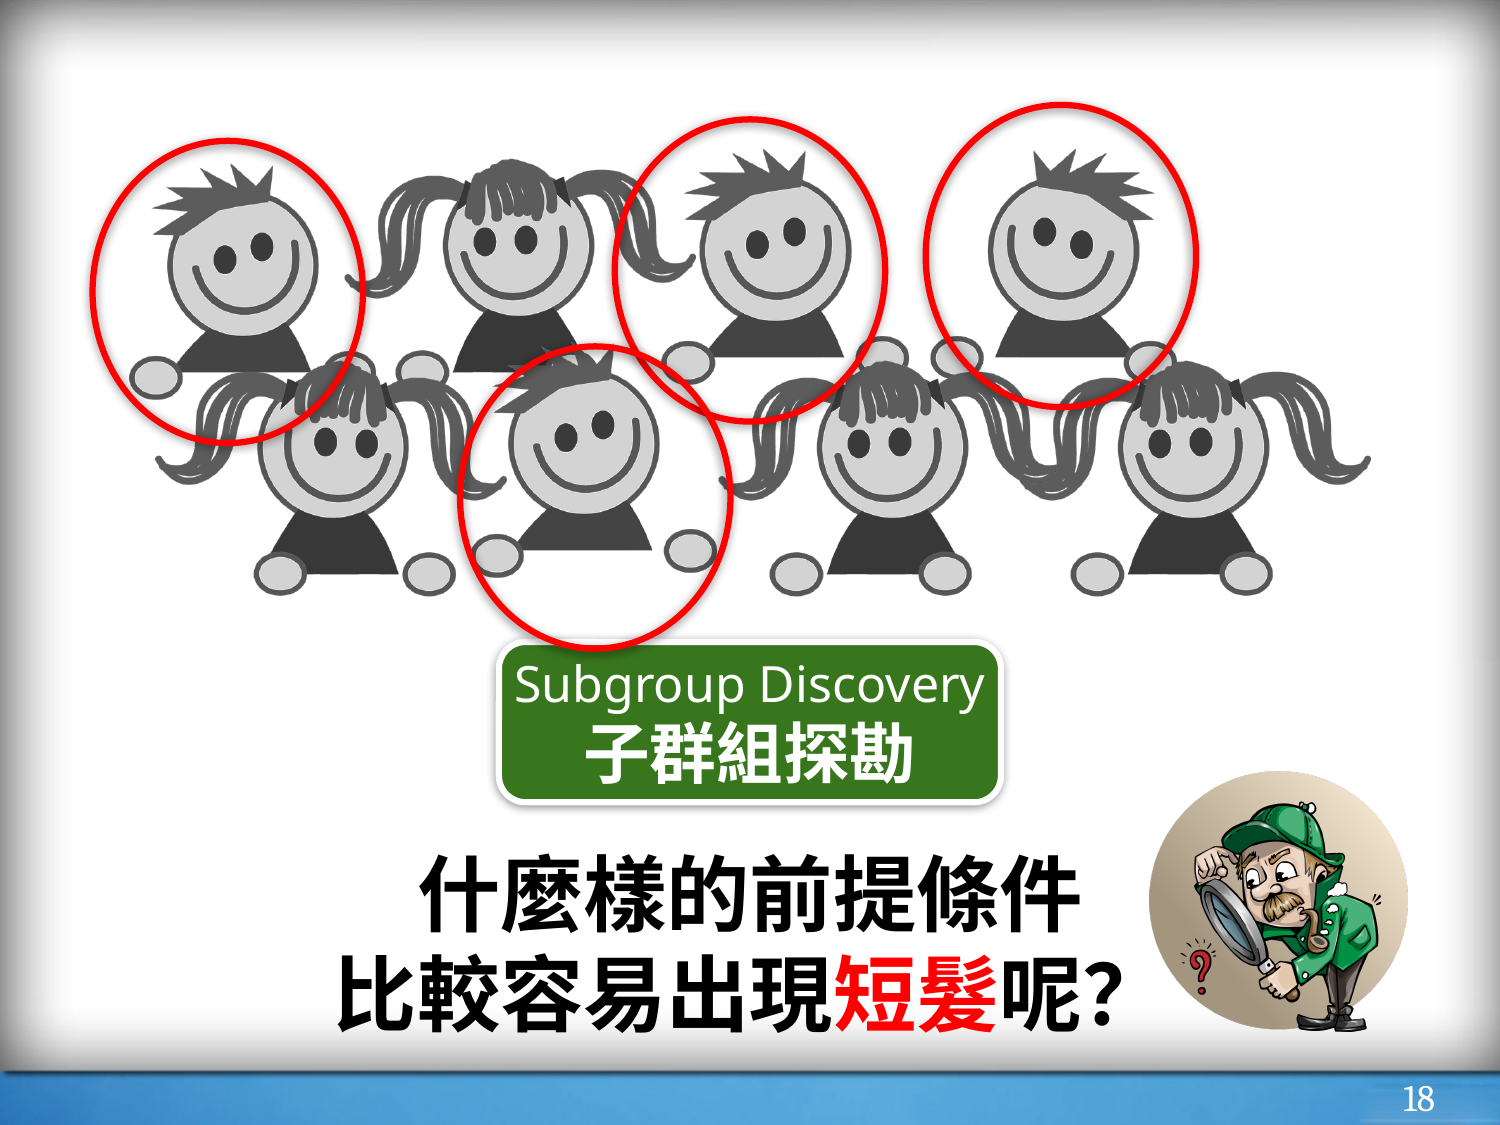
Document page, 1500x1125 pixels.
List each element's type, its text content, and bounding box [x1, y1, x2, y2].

text_box [1022, 104, 1099, 111]
text_box [552, 641, 638, 649]
text_box [92, 196, 123, 388]
title 什麼樣的前提條件 比較容易出現短髮呢？ [78, 824, 1422, 1061]
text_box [128, 112, 1371, 634]
slide_number ‹#› [1350, 1074, 1488, 1118]
text_box Subgroup Discovery 子群組探勘 [498, 641, 1002, 803]
picture [0, 0, 1500, 1125]
